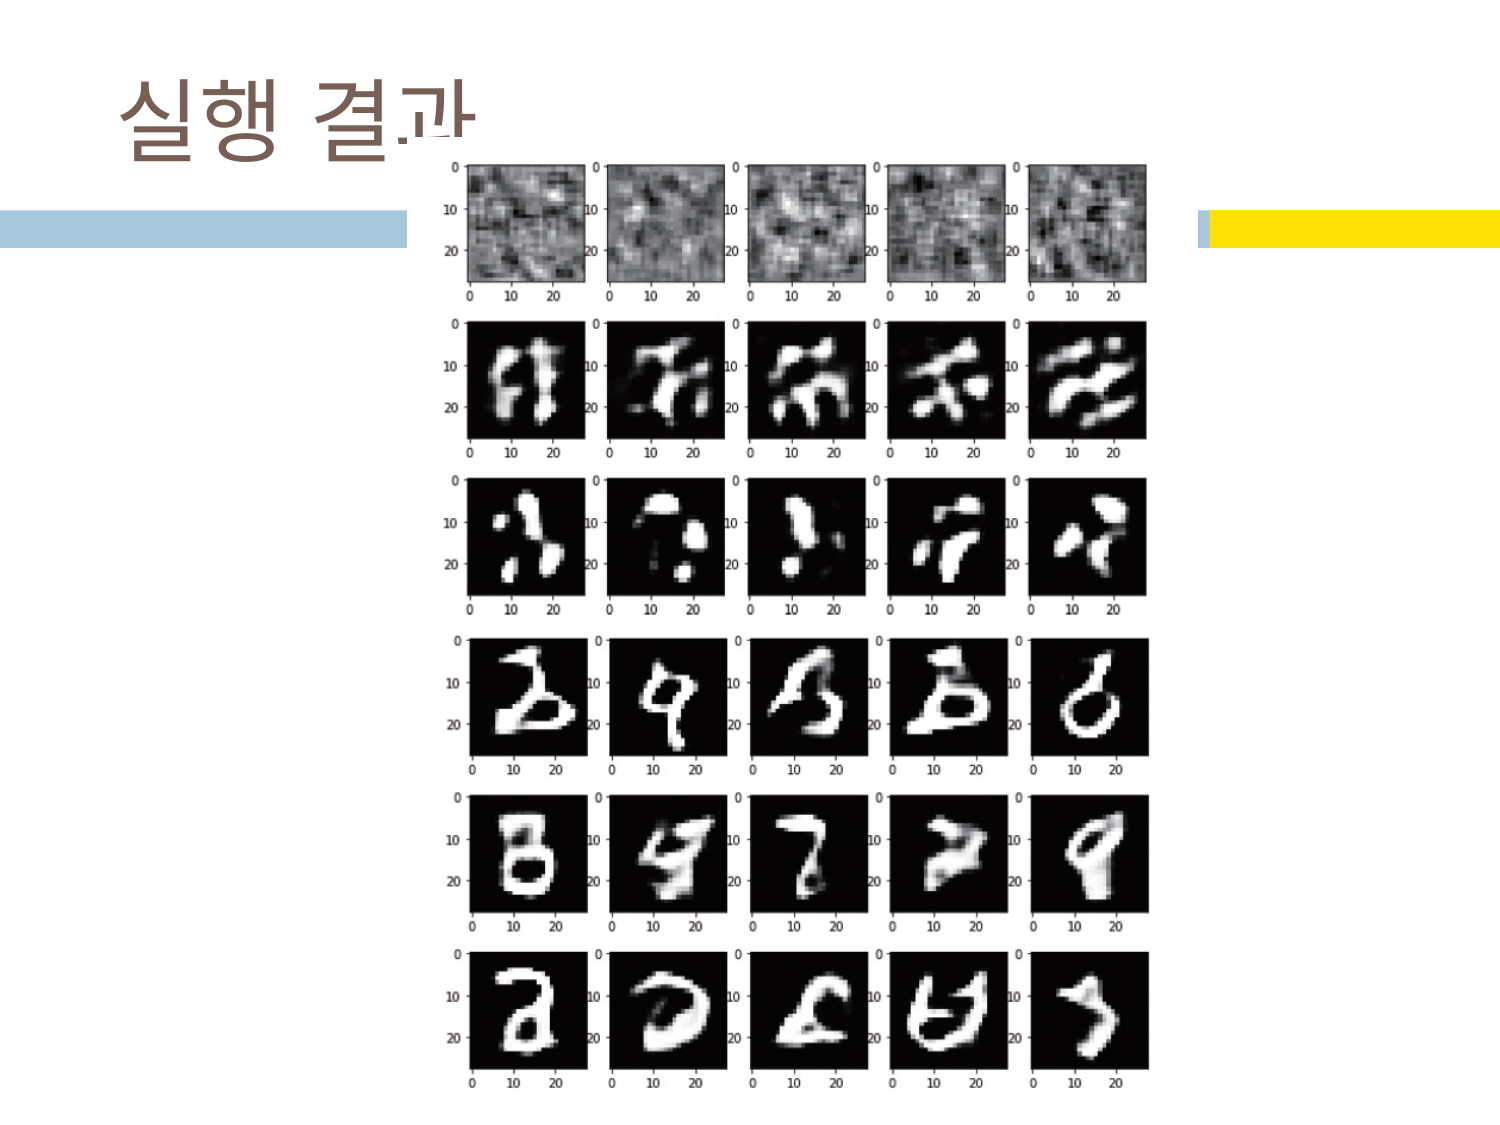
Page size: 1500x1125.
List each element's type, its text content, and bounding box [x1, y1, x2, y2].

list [407, 136, 1199, 1114]
title 실행 결과 [100, 37, 1438, 200]
